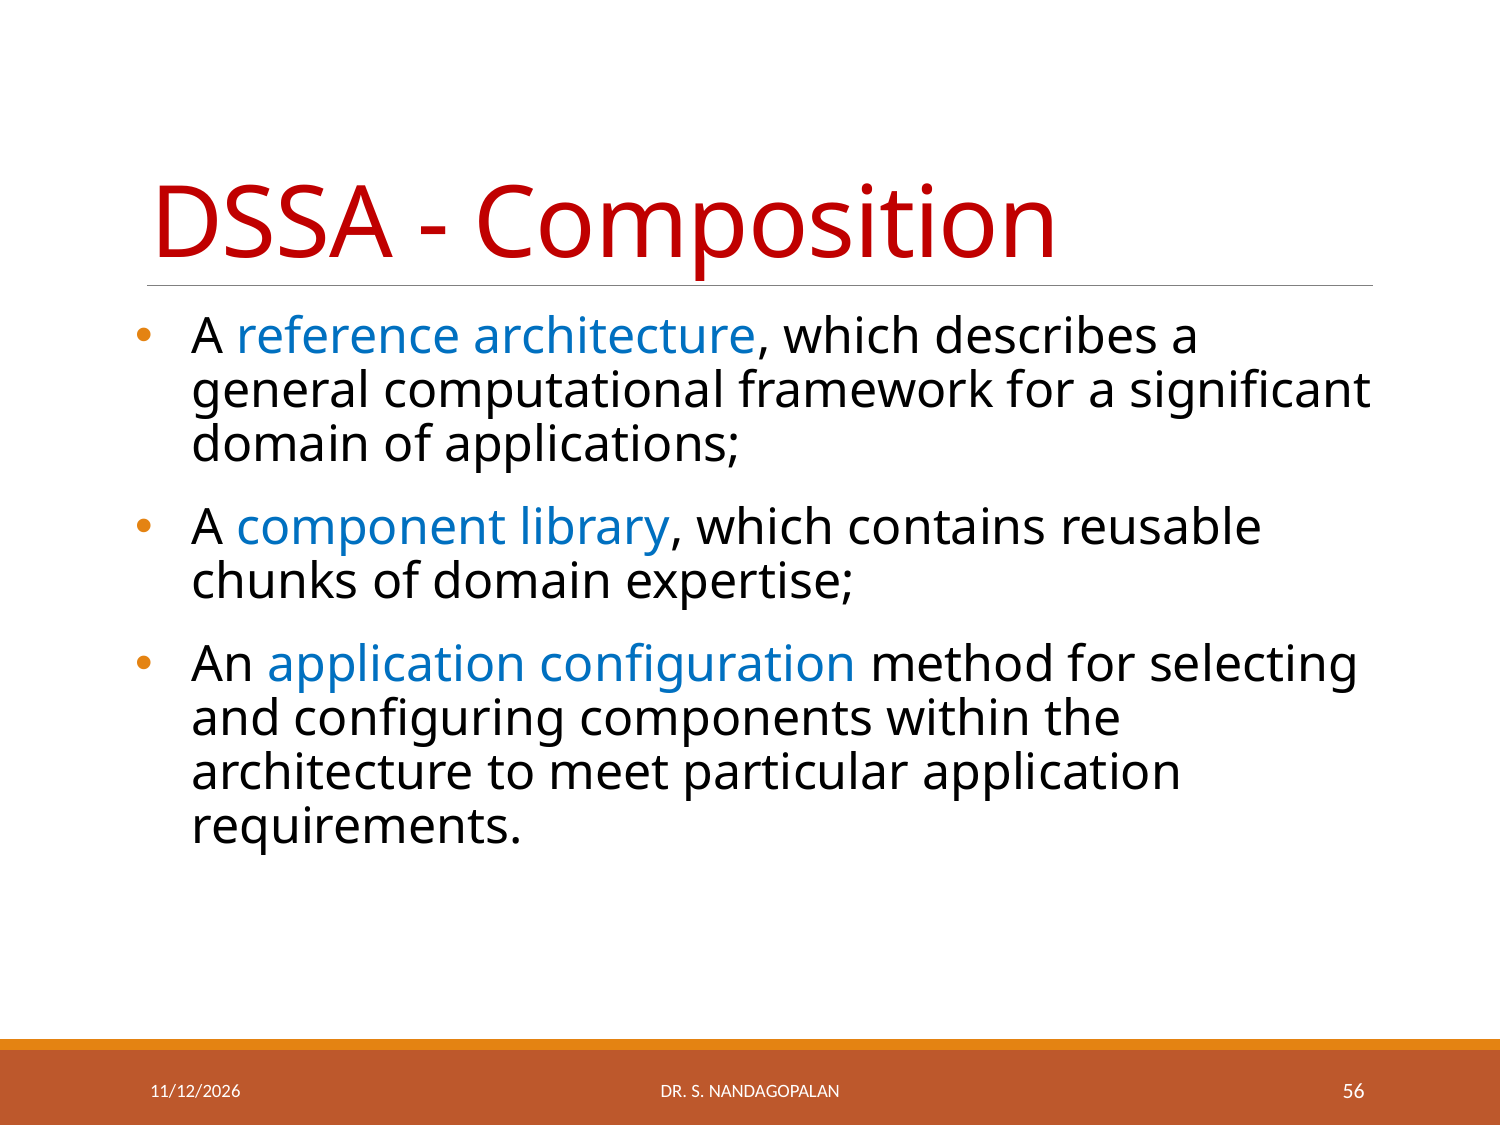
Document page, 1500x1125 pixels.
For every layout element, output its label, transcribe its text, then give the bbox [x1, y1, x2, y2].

slide_number 56 [1218, 1059, 1380, 1120]
footer Dr. S. Nandagopalan [453, 1059, 1047, 1120]
title DSSA - Composition [135, 47, 1373, 285]
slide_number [135, 1059, 440, 1120]
list A reference architecture, which describes a general computational framework for a significant domain of applications; A component library, which contains reusable chunks of domain expertise; An application configuration method for selecting and configuring components within the architecture to meet particular application requirements. [135, 302, 1373, 963]
